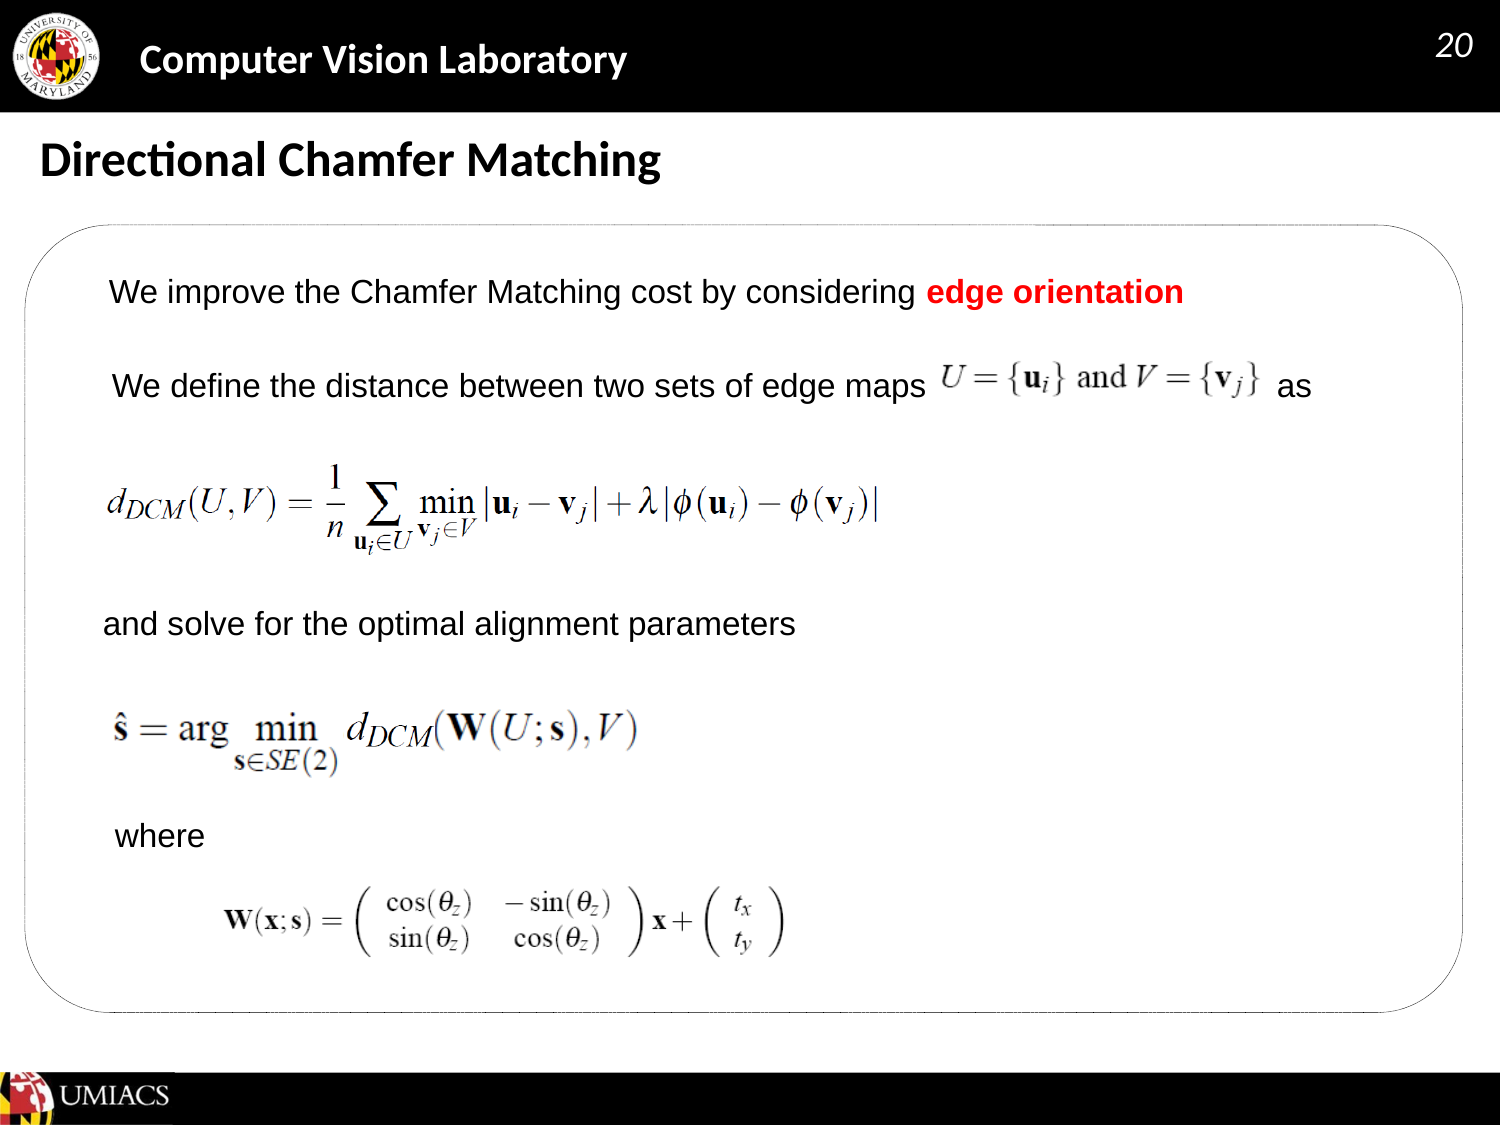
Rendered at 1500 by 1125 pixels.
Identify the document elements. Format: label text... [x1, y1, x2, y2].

slide_number 20 [1174, 12, 1488, 88]
picture [0, 1072, 172, 1125]
picture [212, 873, 793, 976]
picture [937, 351, 1263, 401]
title Directional Chamfer Matching [24, 112, 1301, 201]
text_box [87, 687, 655, 791]
picture [12, 12, 100, 100]
picture [99, 454, 896, 563]
text_box [22, 222, 1465, 1015]
